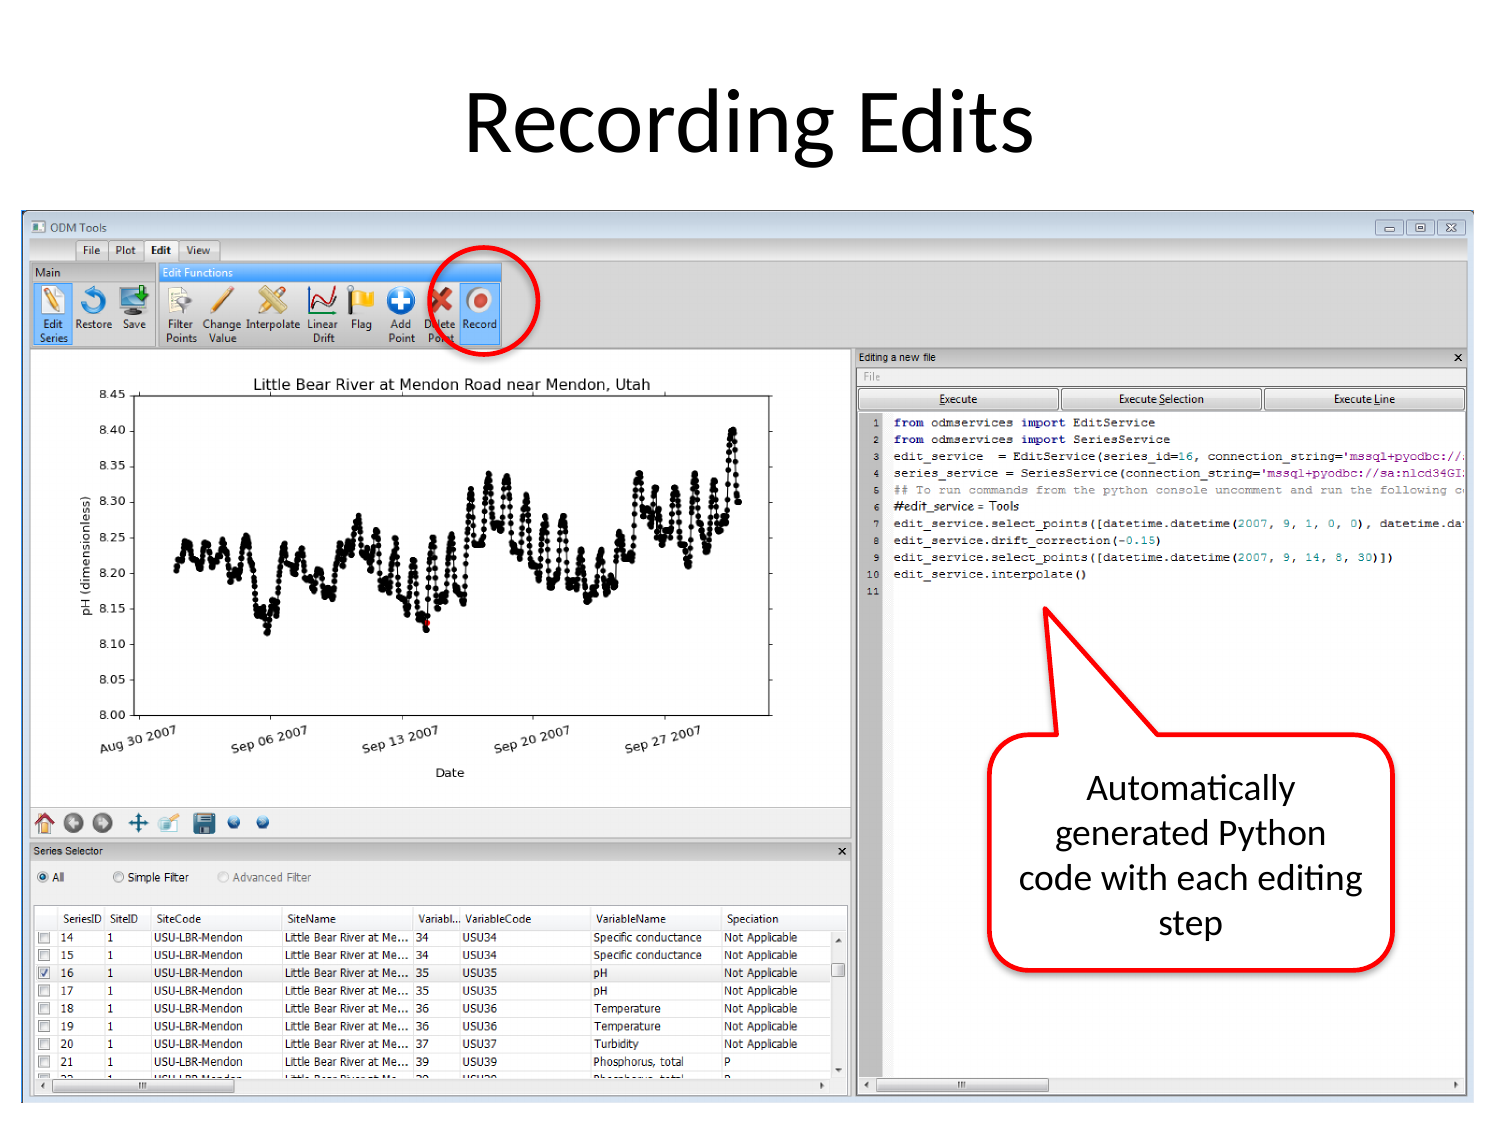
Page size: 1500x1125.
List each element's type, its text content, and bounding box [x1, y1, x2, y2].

picture [21, 210, 1475, 1104]
title Recording Edits [75, 0, 1425, 207]
